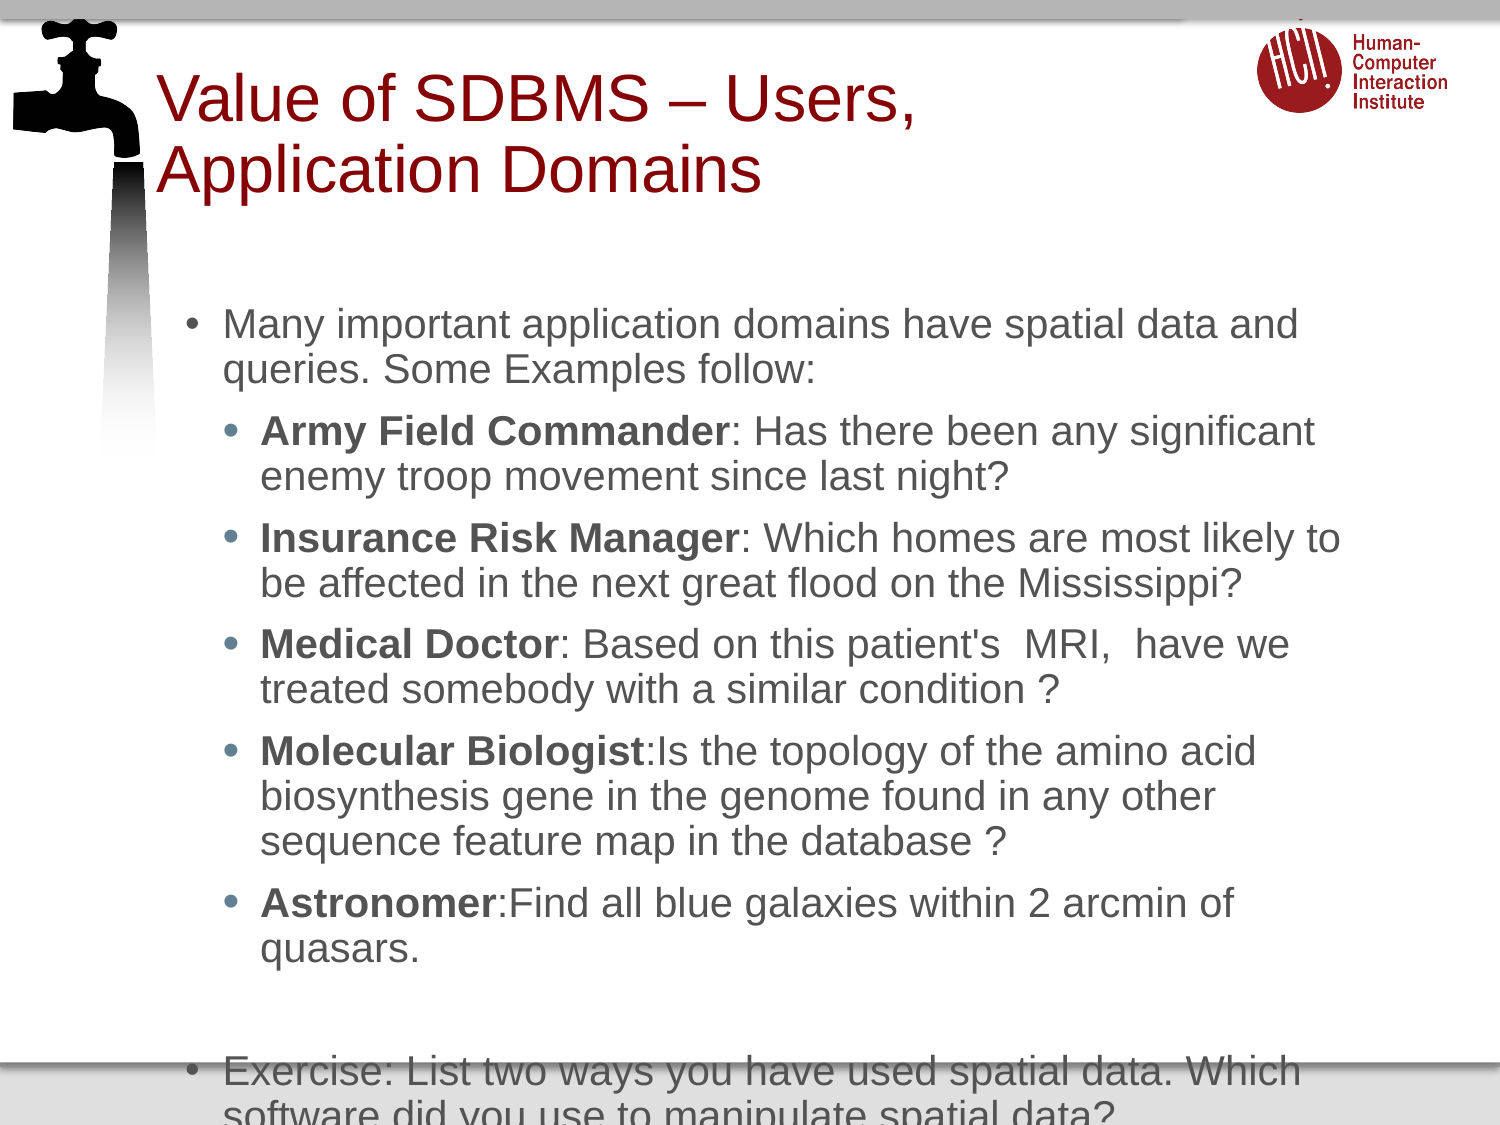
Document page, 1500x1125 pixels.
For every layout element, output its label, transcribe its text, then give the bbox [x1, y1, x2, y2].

title Value of SDBMS – Users, Application Domains [156, 50, 1187, 214]
list Many important application domains have spatial data and queries. Some Examples follow: Army Field Commander: Has there been any significant enemy troop movement since last night? Insurance Risk Manager: Which homes are most likely to be affected in the next great flood on the Mississippi? Medical Doctor: Based on this patient's MRI, have we treated somebody with a similar condition ? Molecular Biologist:Is the topology of the amino acid biosynthesis gene in the genome found in any other sequence feature map in the database ? Astronomer:Find all blue galaxies within 2 arcmin of quasars. Exercise: List two ways you have used spatial data. Which software did you use to manipulate spatial data? [185, 303, 1342, 1022]
picture [13, 20, 140, 158]
picture [1257, 20, 1447, 113]
